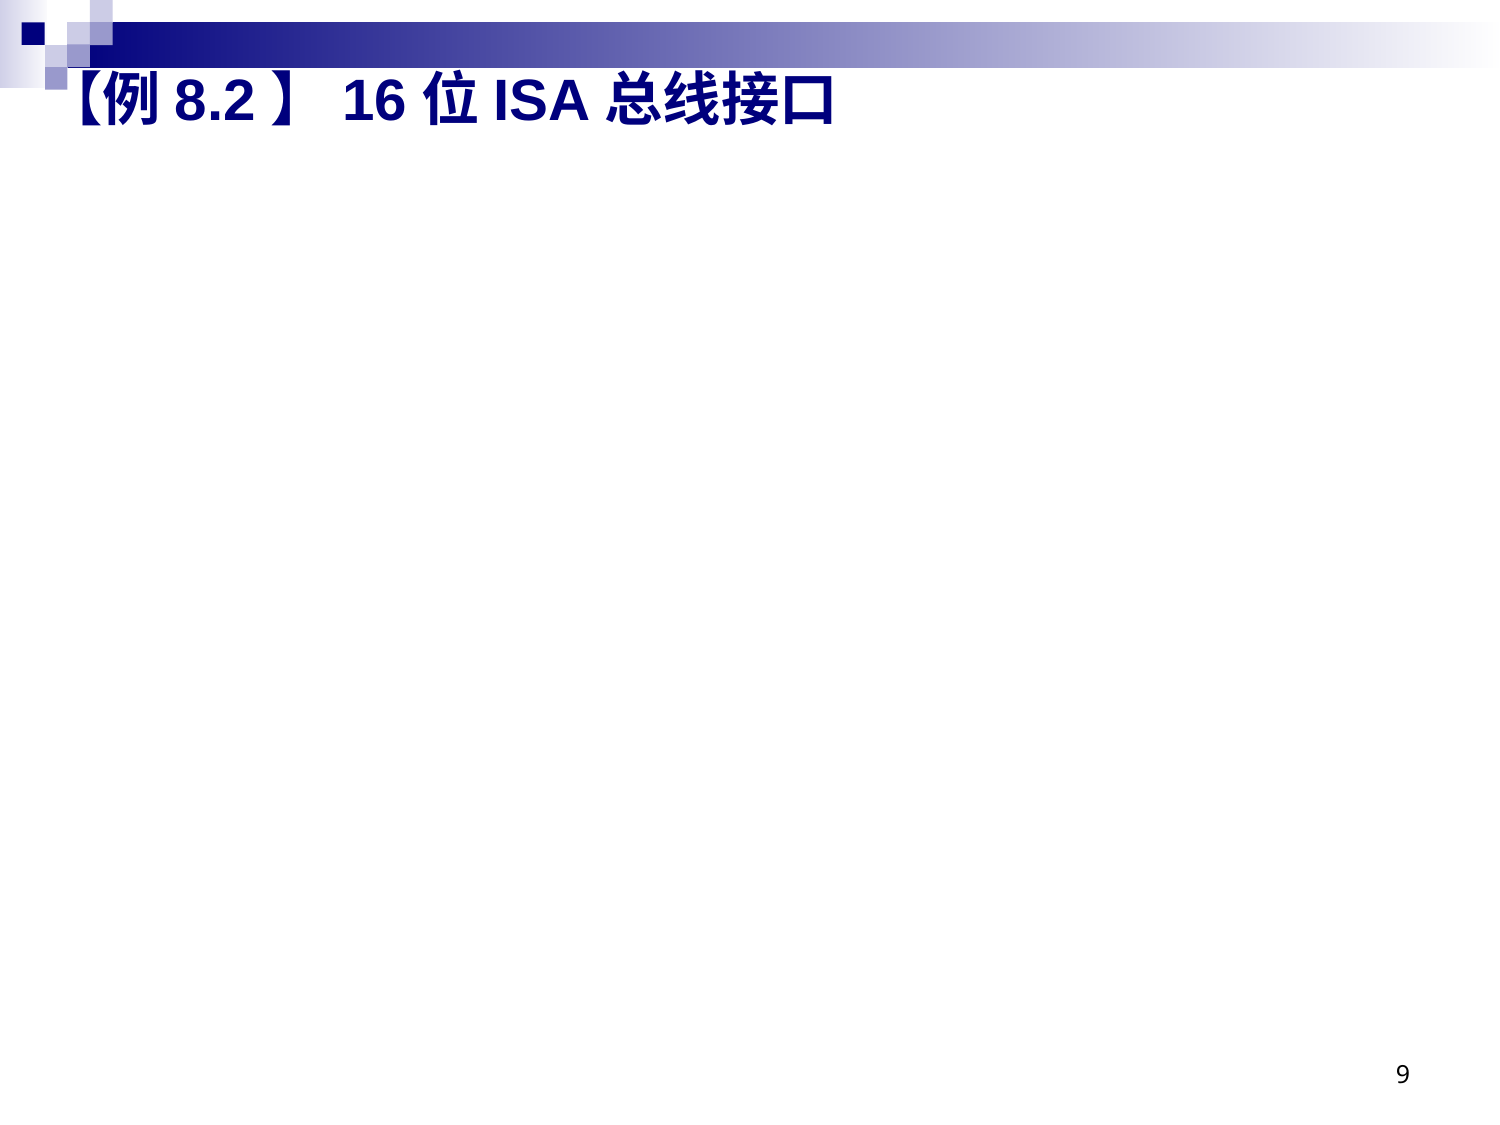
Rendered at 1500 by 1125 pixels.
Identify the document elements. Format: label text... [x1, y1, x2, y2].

slide_number 9 [1074, 1024, 1426, 1101]
title 【例8.2】16位ISA总线接口 [29, 54, 1448, 150]
